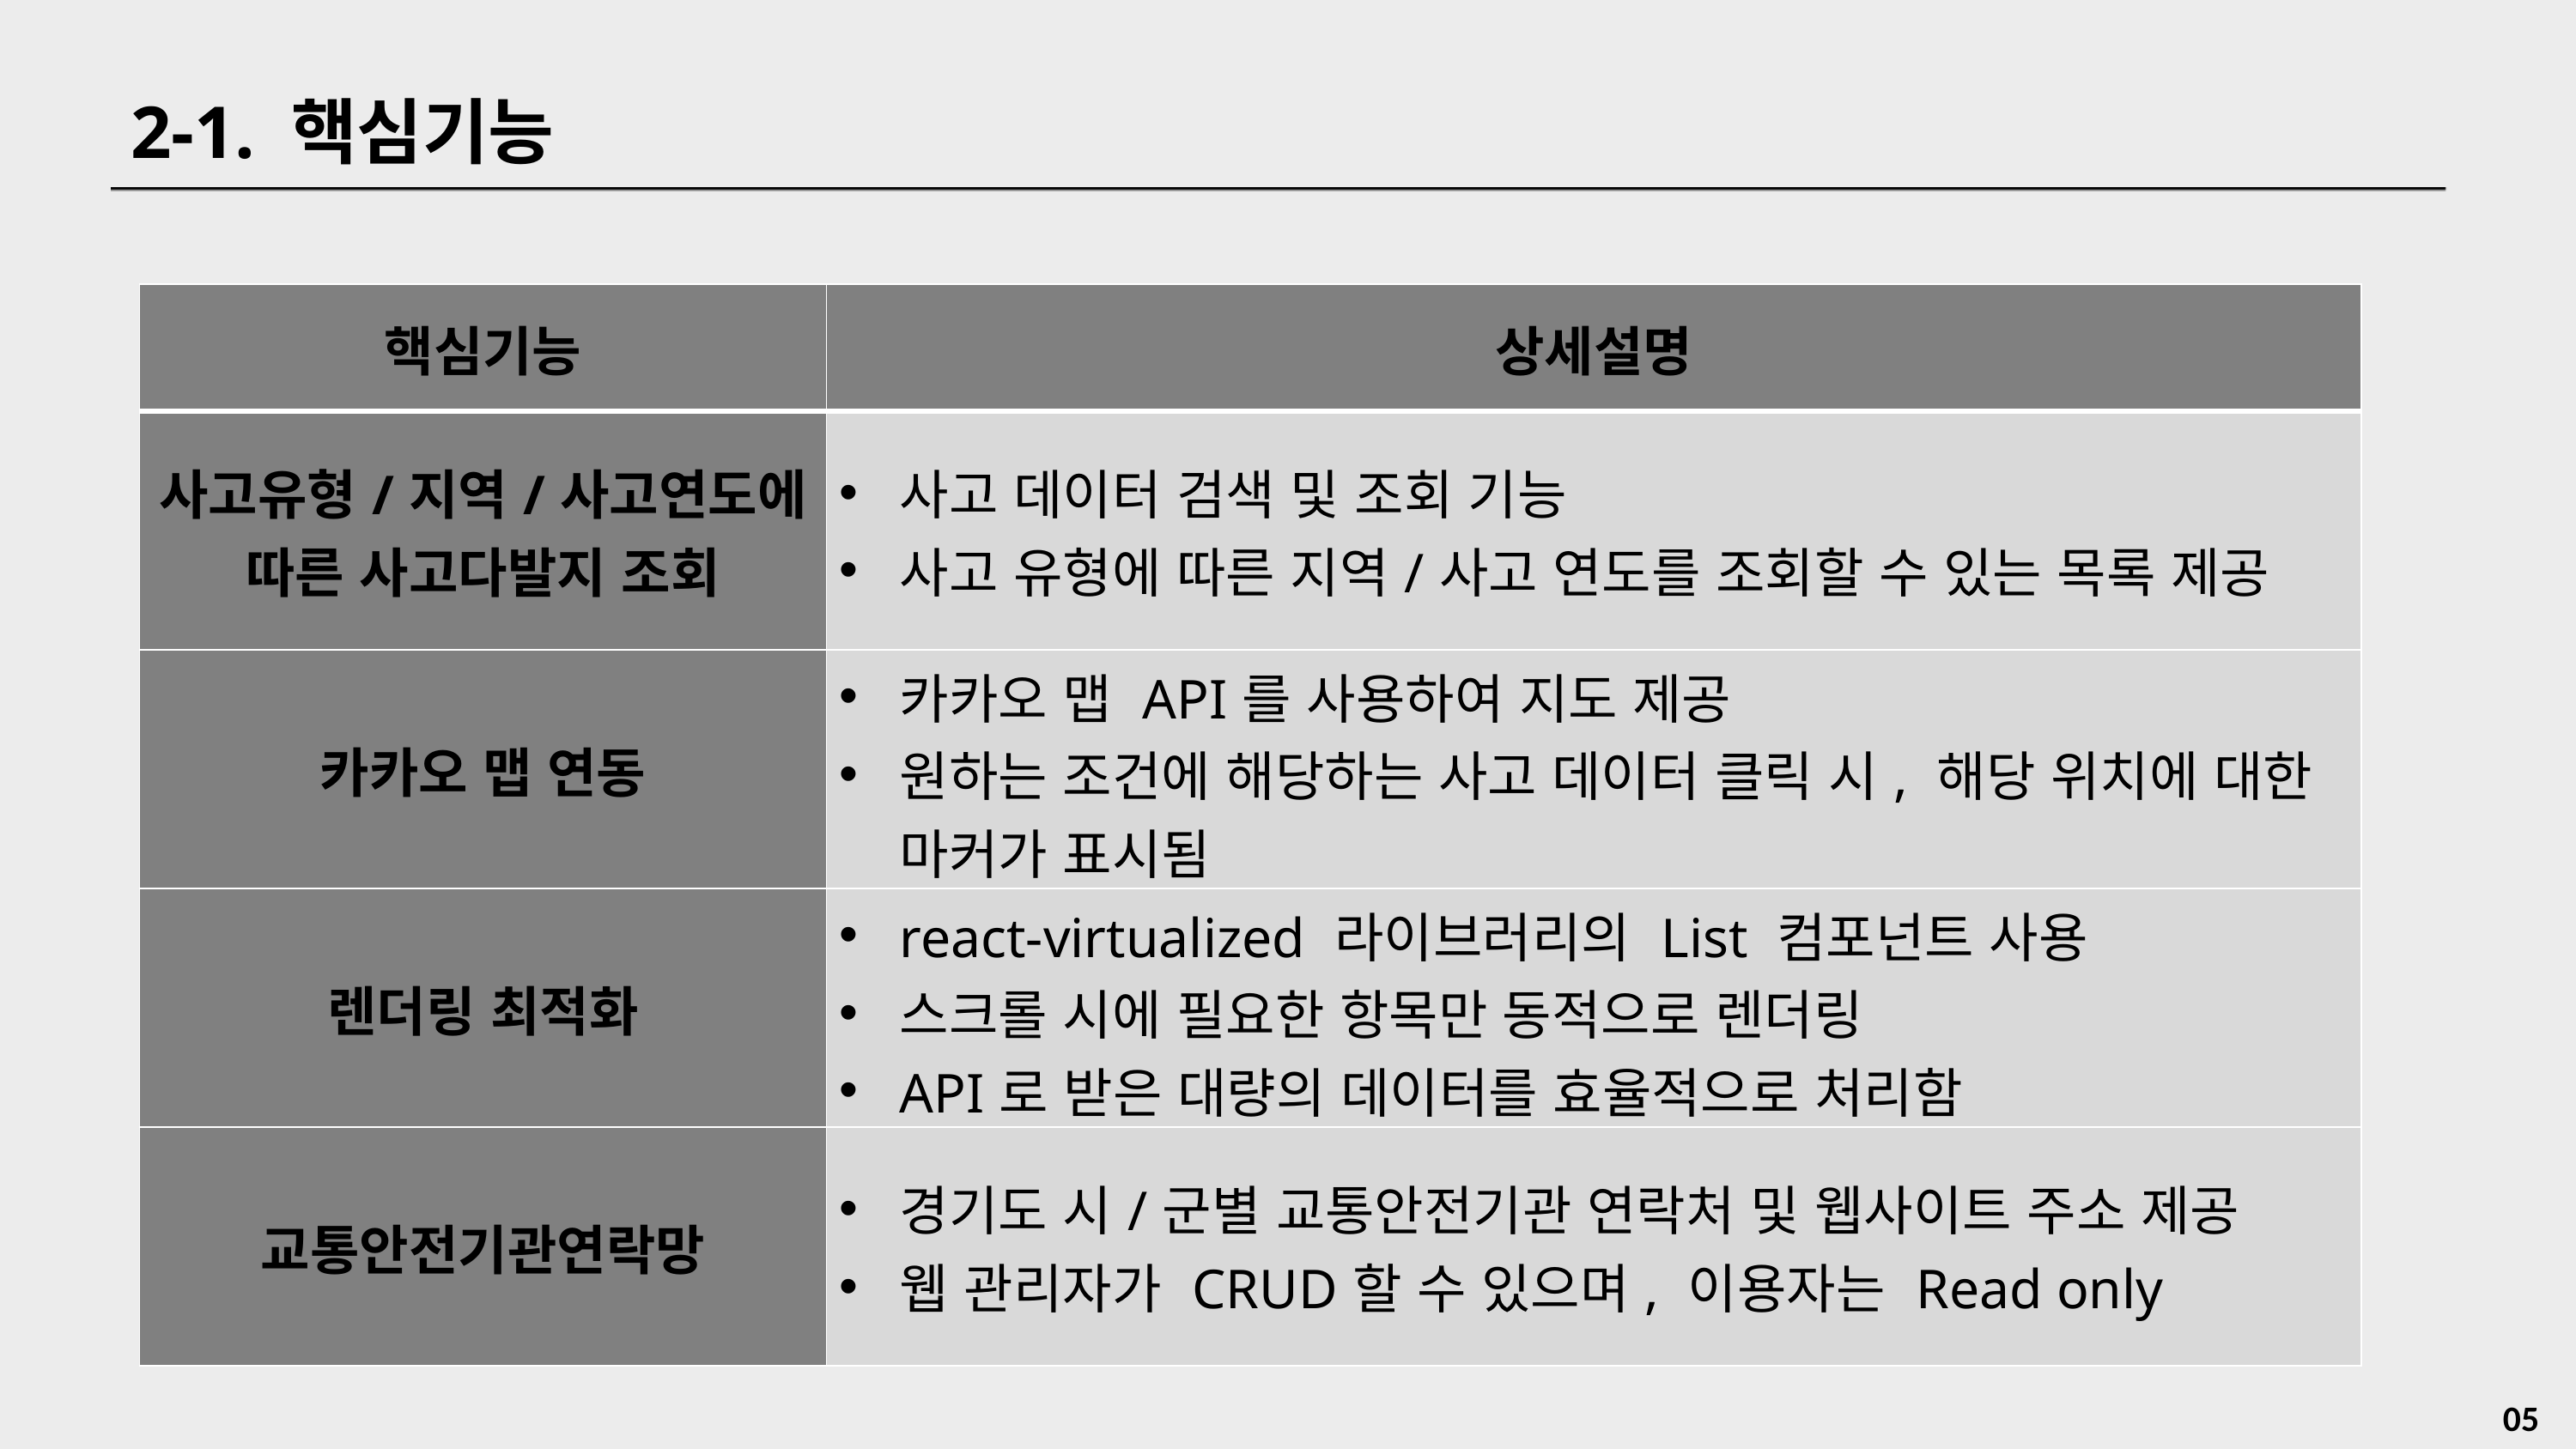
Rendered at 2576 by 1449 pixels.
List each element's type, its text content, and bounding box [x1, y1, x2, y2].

table_cell 렌더링 최적화 [140, 889, 826, 1126]
table_header 상세설명 [827, 285, 2360, 409]
table_cell 사고유형/지역/사고연도에 따른 사고다발지 조회 [140, 414, 826, 649]
table_cell 사고 데이터 검색 및 조회 기능 사고 유형에 따른 지역/사고 연도를 조회할 수 있는 목록 제공 [827, 414, 2360, 649]
table_cell 경기도 시/군별 교통안전기관 연락처 및 웹사이트 주소 제공 웹 관리자가 CRUD할 수 있으며, 이용자는 Read only [827, 1128, 2360, 1365]
text_box 05 [2490, 1389, 2576, 1446]
table_cell 카카오 맵 API를 사용하여 지도 제공 원하는 조건에 해당하는 사고 데이터 클릭 시, 해당 위치에 대한 마커가 표시됨 [827, 651, 2360, 888]
table_cell 카카오 맵 연동 [140, 651, 826, 888]
picture [110, 187, 2448, 192]
table_cell 교통안전기관연락망 [140, 1128, 826, 1365]
table_header 핵심기능 [140, 285, 826, 409]
table_cell react-virtualized 라이브러리의 List 컴포넌트 사용 스크롤 시에 필요한 항목만 동적으로 렌더링 API로 받은 대량의 데이터를 효율적으로 처리함 [827, 889, 2360, 1126]
text_box 2-1. 핵심기능 [118, 80, 1127, 179]
